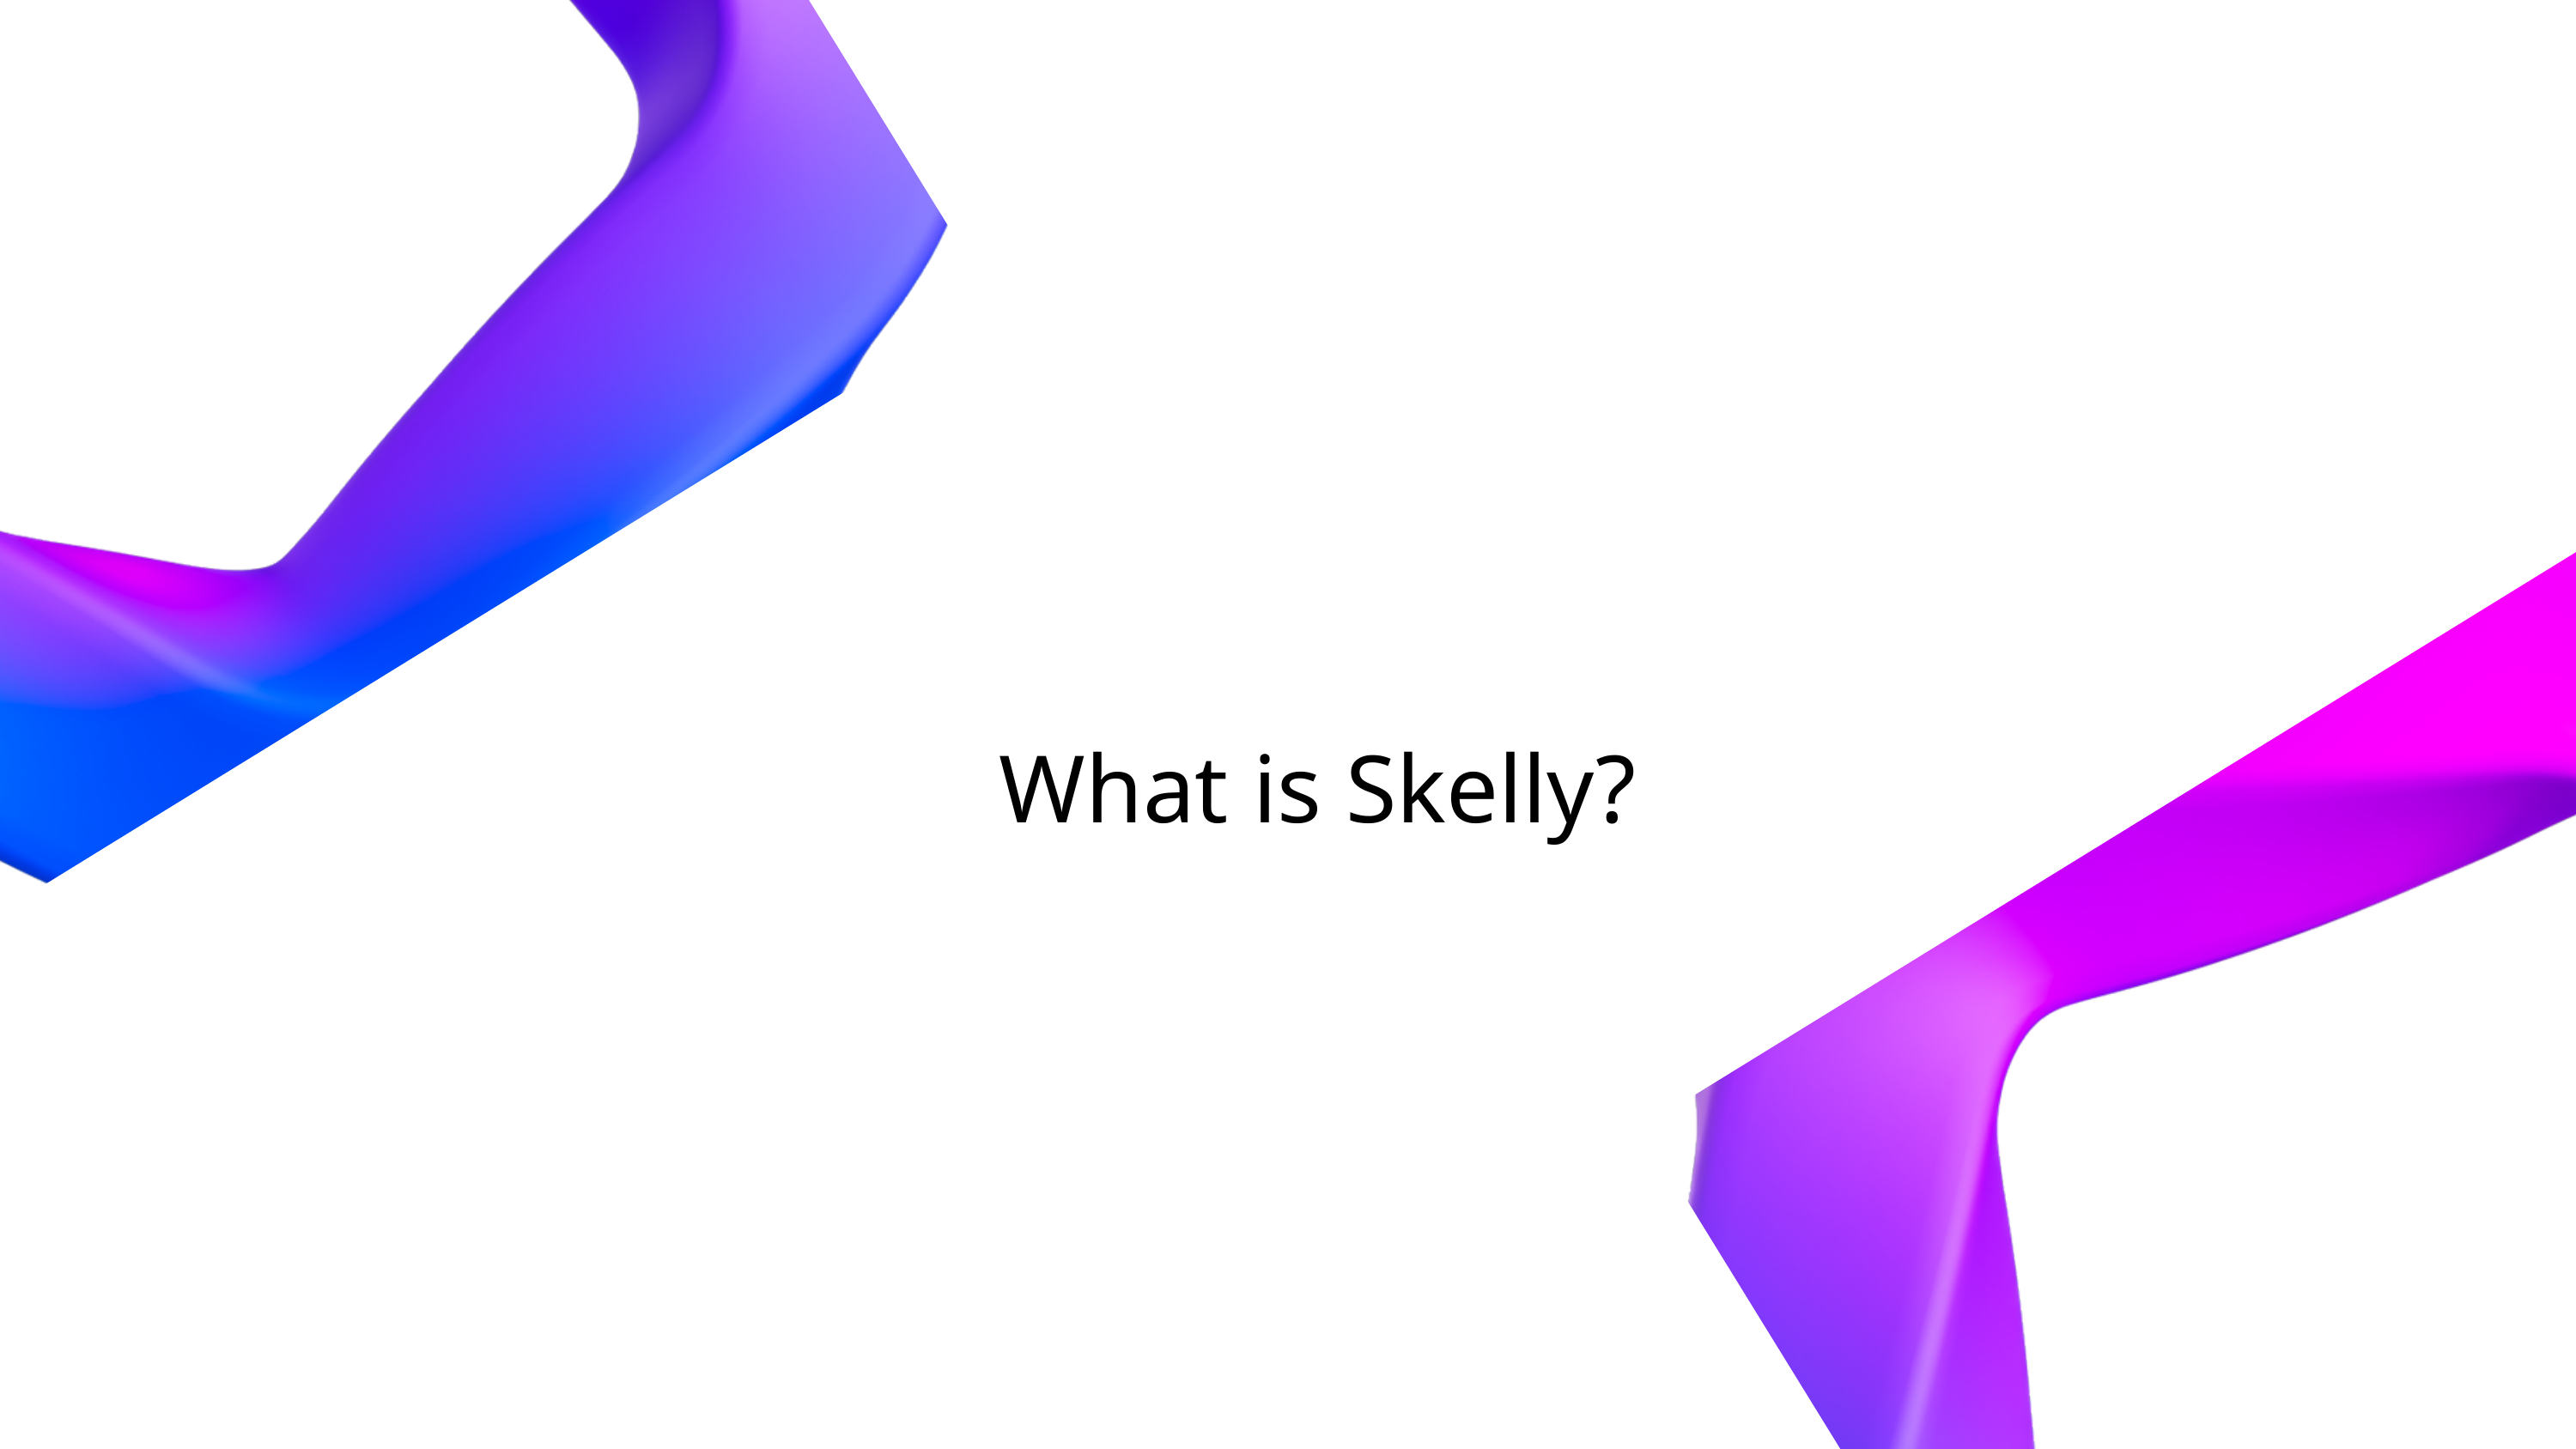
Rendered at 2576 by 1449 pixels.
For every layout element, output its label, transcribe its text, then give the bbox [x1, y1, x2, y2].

text_box What is Skelly? [951, 711, 1686, 841]
text_box [0, 0, 994, 912]
text_box [1642, 552, 2576, 1449]
